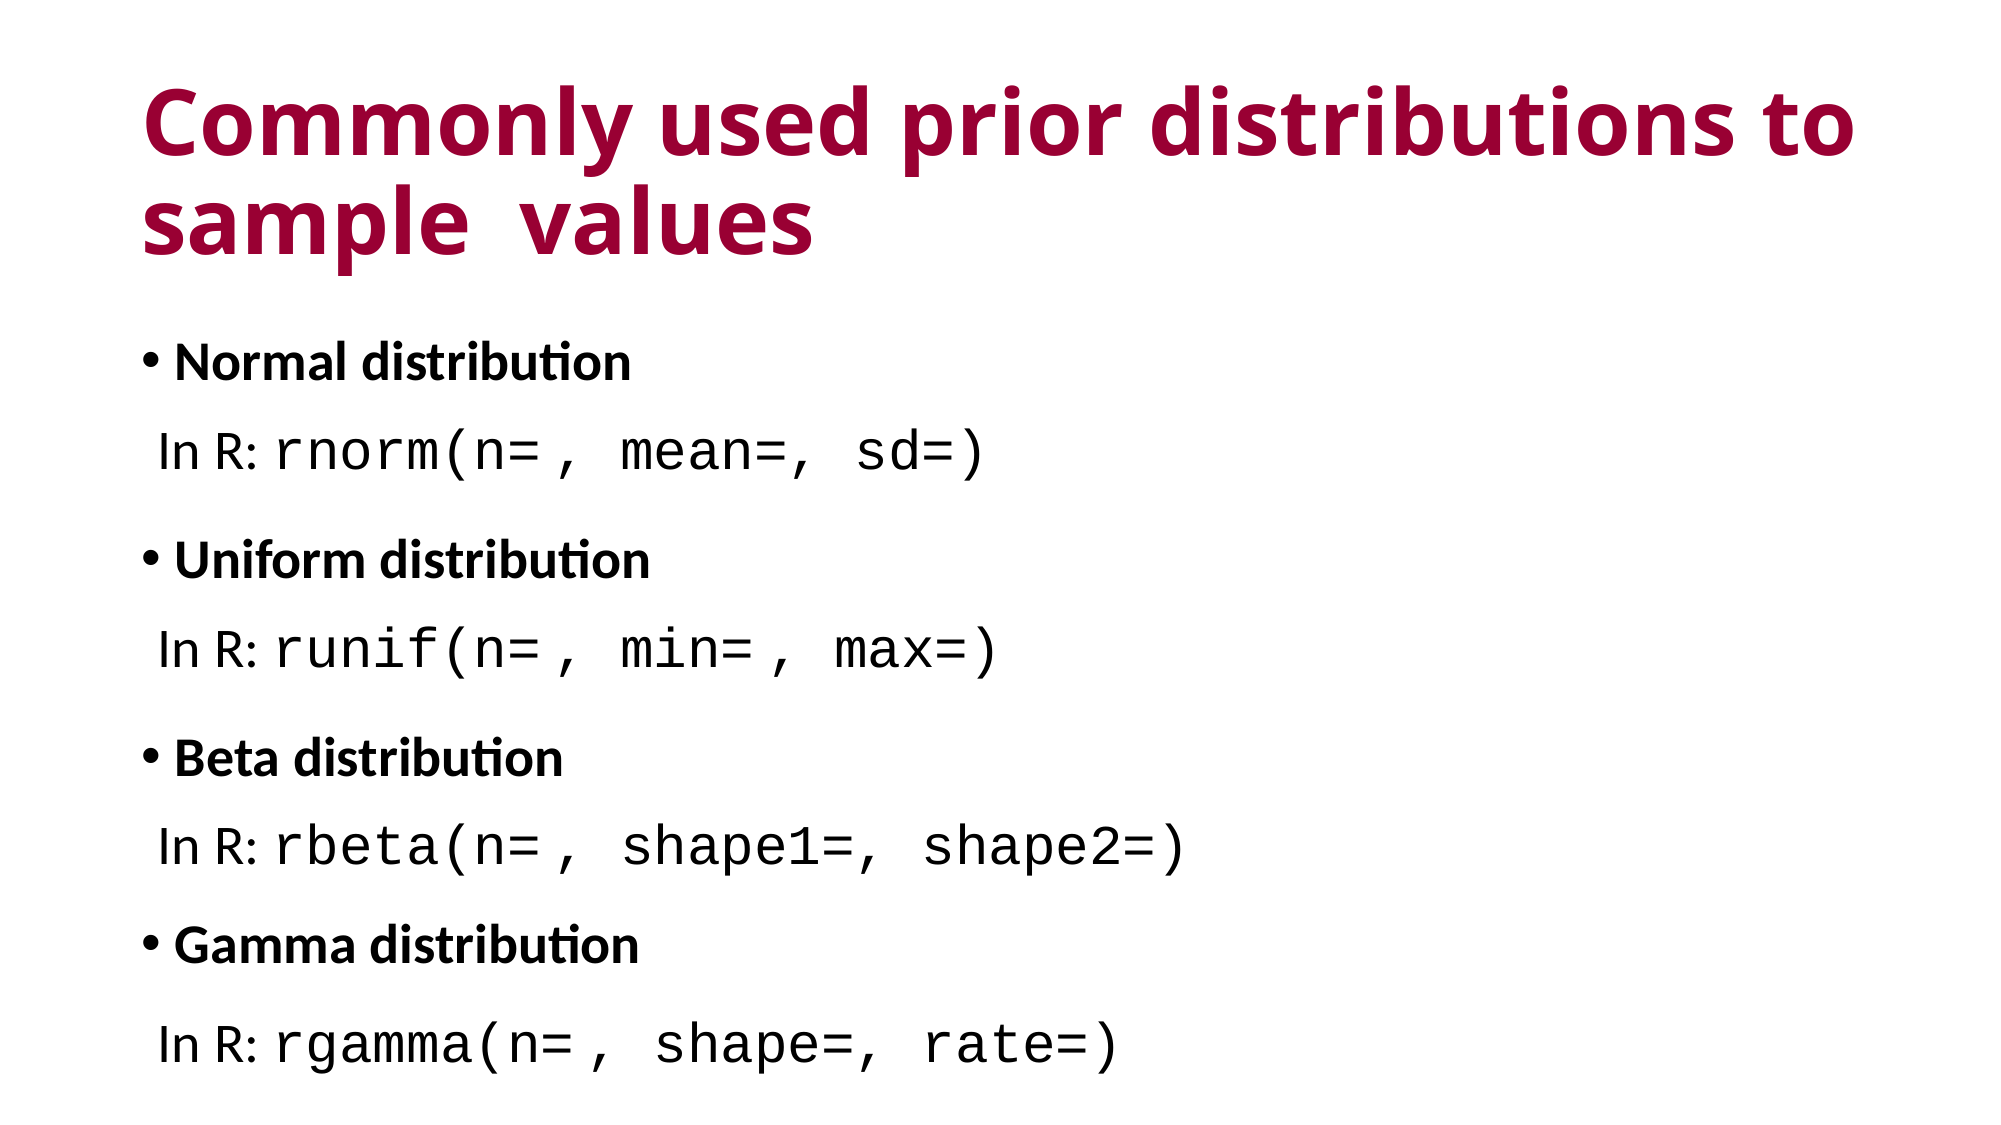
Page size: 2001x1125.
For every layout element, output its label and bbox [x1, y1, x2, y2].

text_box [762, 1024, 1238, 1100]
text_box [362, 1024, 675, 1100]
